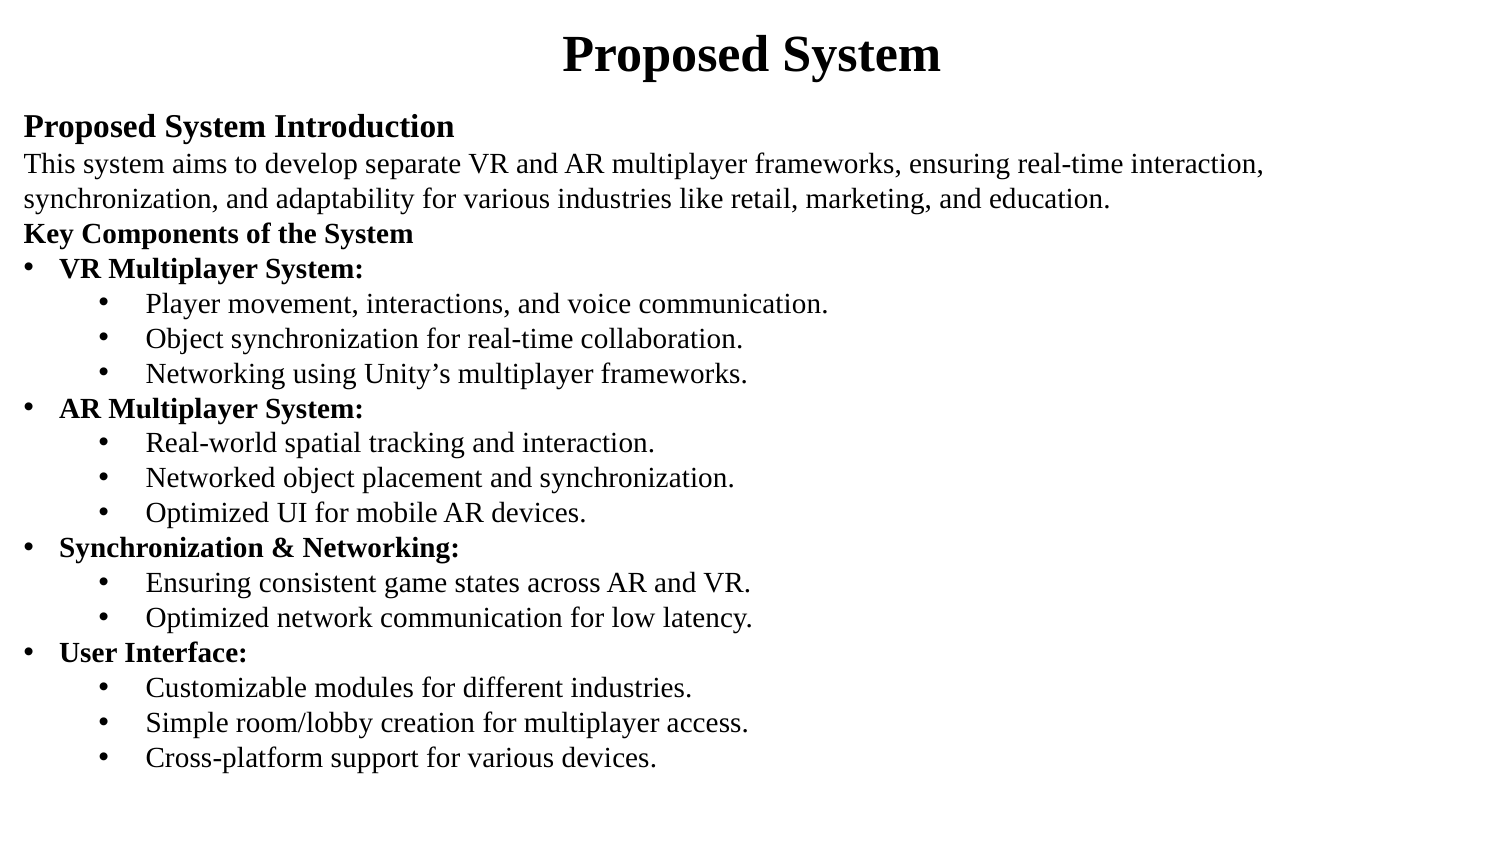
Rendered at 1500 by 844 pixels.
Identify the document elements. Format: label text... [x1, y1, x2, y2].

title Proposed System [23, 17, 1478, 161]
text_box Proposed System Introduction This system aims to develop separate VR and AR multiplayer frameworks, ensuring real-time interaction, synchronization, and adaptability for various industries like retail, marketing, and education. Key Components of the System VR Multiplayer System: Player movement, interactions, and voice communication. Object synchronization for real-time collaboration. Networking using Unity’s multiplayer frameworks. AR Multiplayer System: Real-world spatial tracking and interaction. Networked object placement and synchronization. Optimized UI for mobile AR devices. Synchronization & Networking: Ensuring consistent game states across AR and VR. Optimized network communication for low latency. User Interface: Customizable modules for different industries. Simple room/lobby creation for multiplayer access. Cross-platform support for various devices. [23, 102, 1411, 774]
